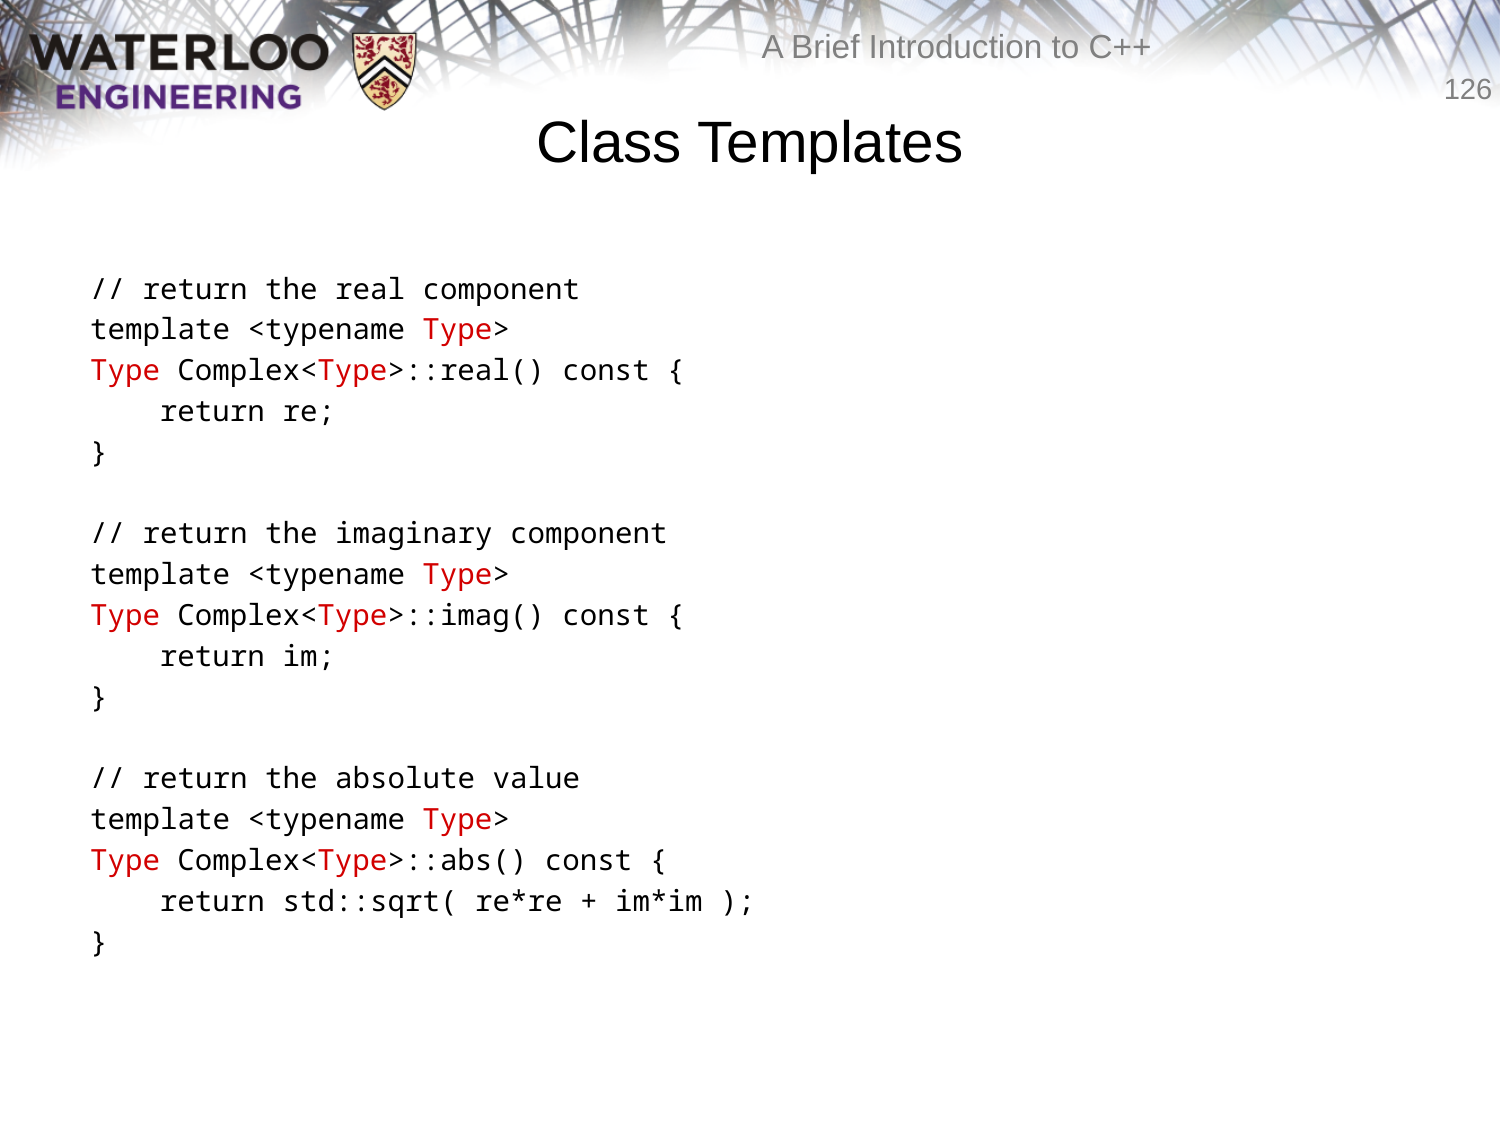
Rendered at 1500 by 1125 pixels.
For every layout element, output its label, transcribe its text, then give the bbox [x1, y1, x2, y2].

picture [0, 0, 1500, 1125]
list // return the real component template <typename Type> Type Complex<Type>::real() const { return re; } // return the imaginary component template <typename Type> Type Complex<Type>::imag() const { return im; } // return the absolute value template <typename Type> Type Complex<Type>::abs() const { return std::sqrt( re*re + im*im ); } [74, 262, 1426, 1006]
title Class Templates [74, 44, 1426, 233]
